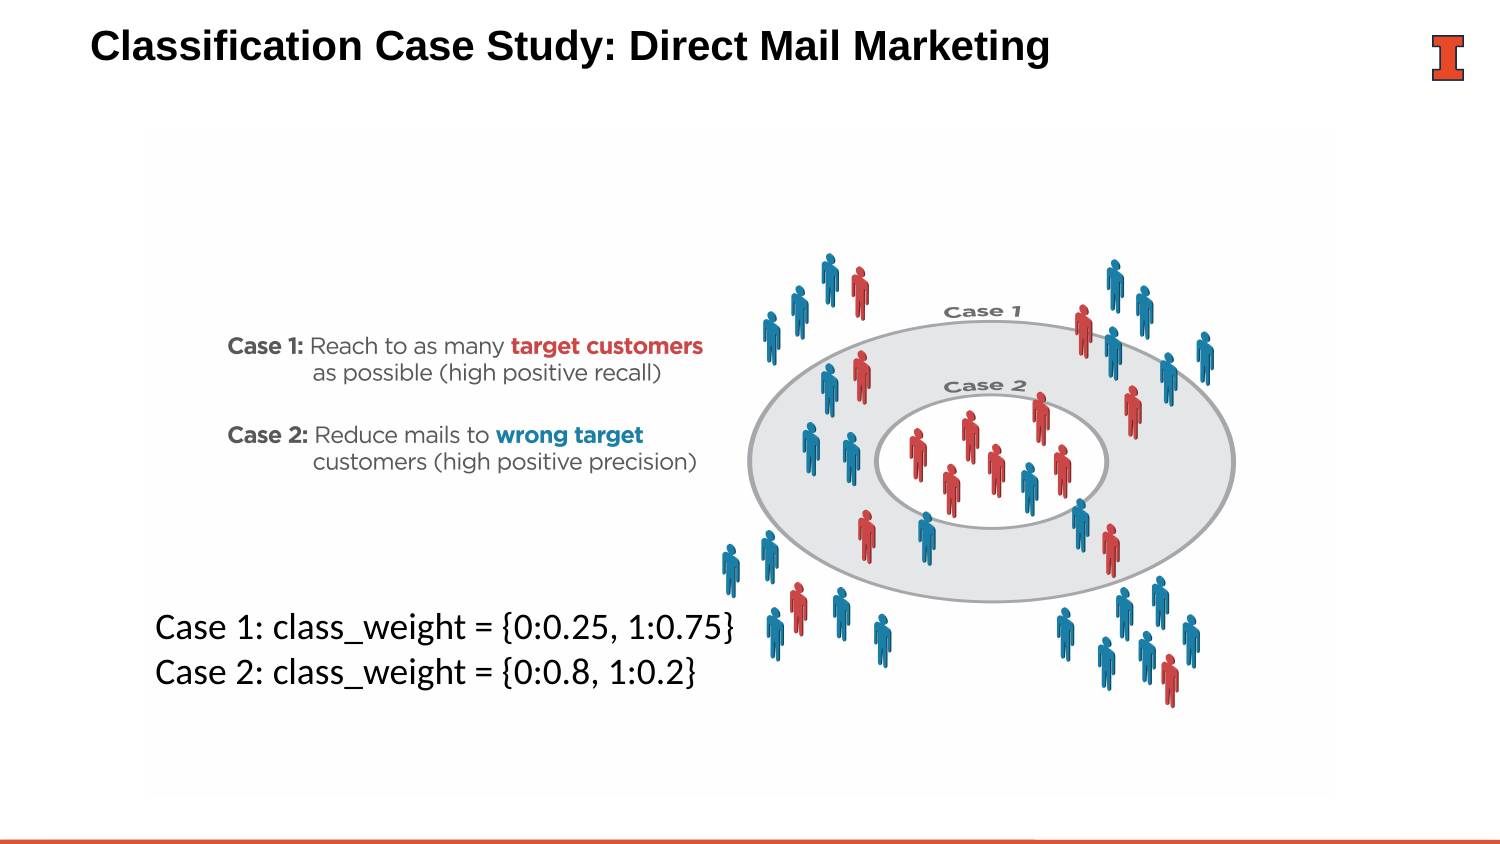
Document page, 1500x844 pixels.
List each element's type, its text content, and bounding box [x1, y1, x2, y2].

picture [1432, 35, 1464, 81]
title Classification Case Study: Direct Mail Marketing [75, 10, 1404, 128]
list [145, 127, 1334, 796]
